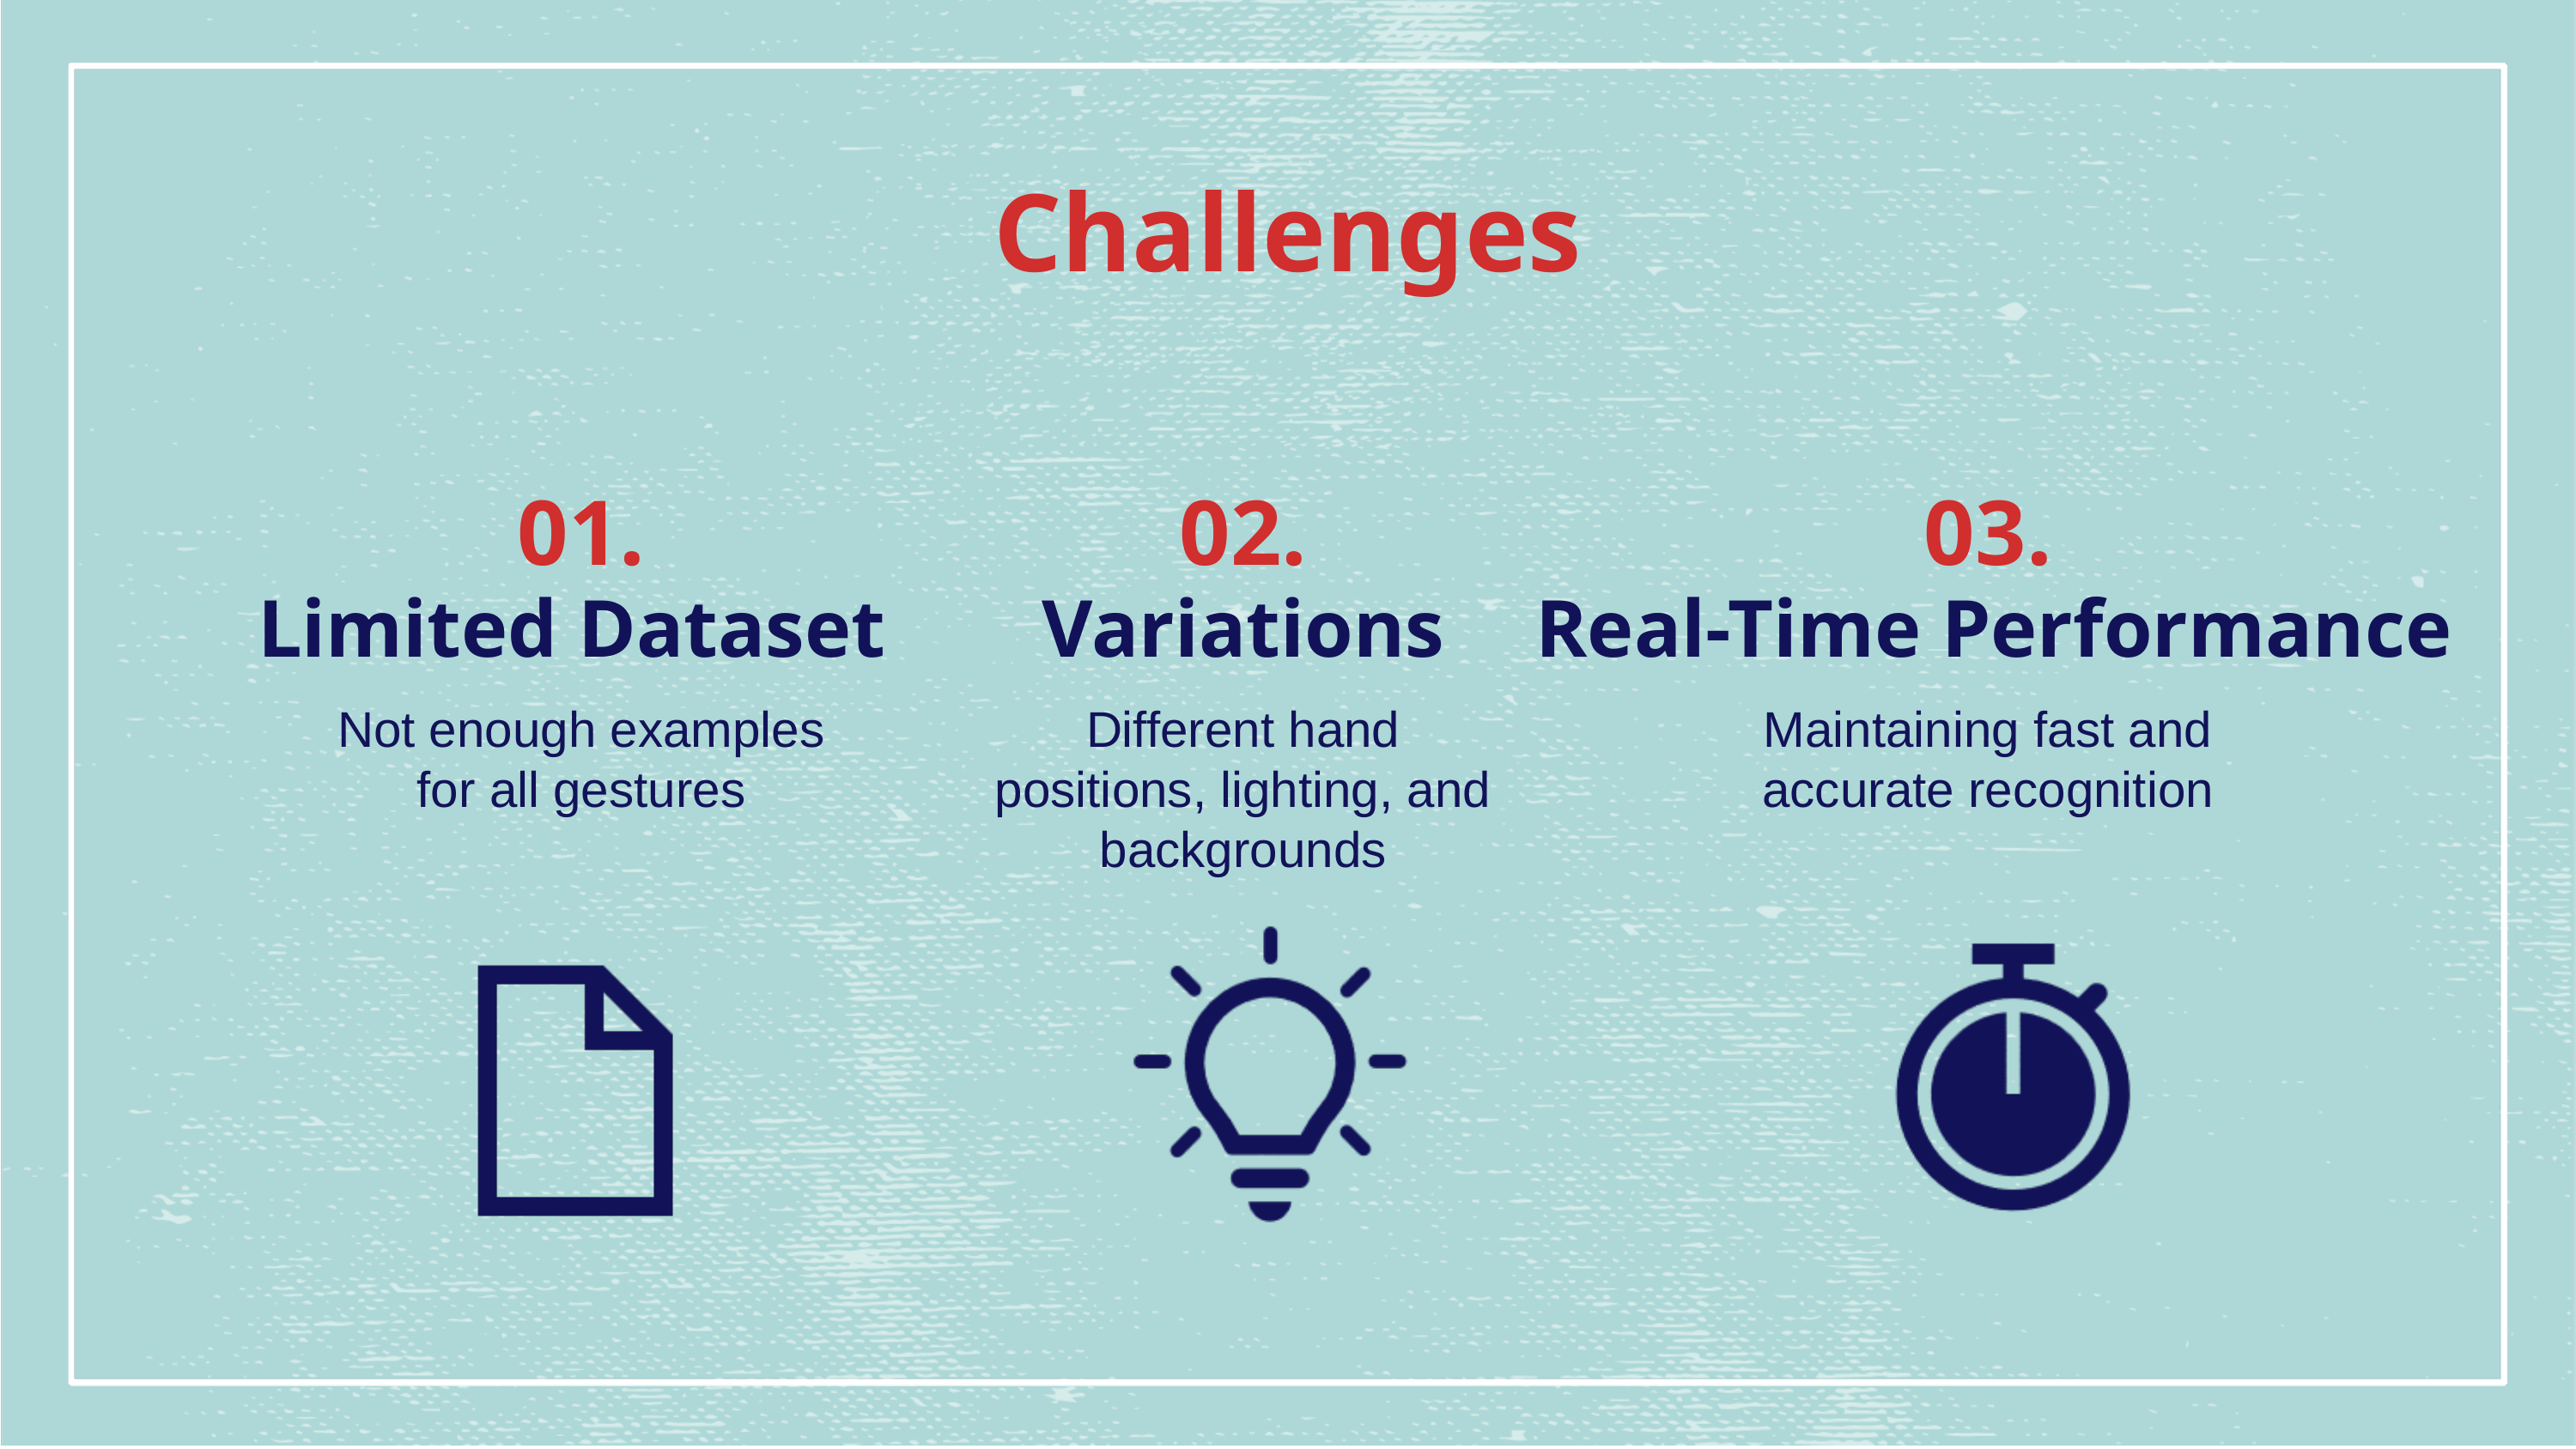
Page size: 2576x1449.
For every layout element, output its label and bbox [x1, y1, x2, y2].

text_box [966, 447, 1521, 614]
text_box [304, 447, 859, 614]
text_box [1711, 447, 2265, 614]
text_box [0, 0, 2576, 1446]
